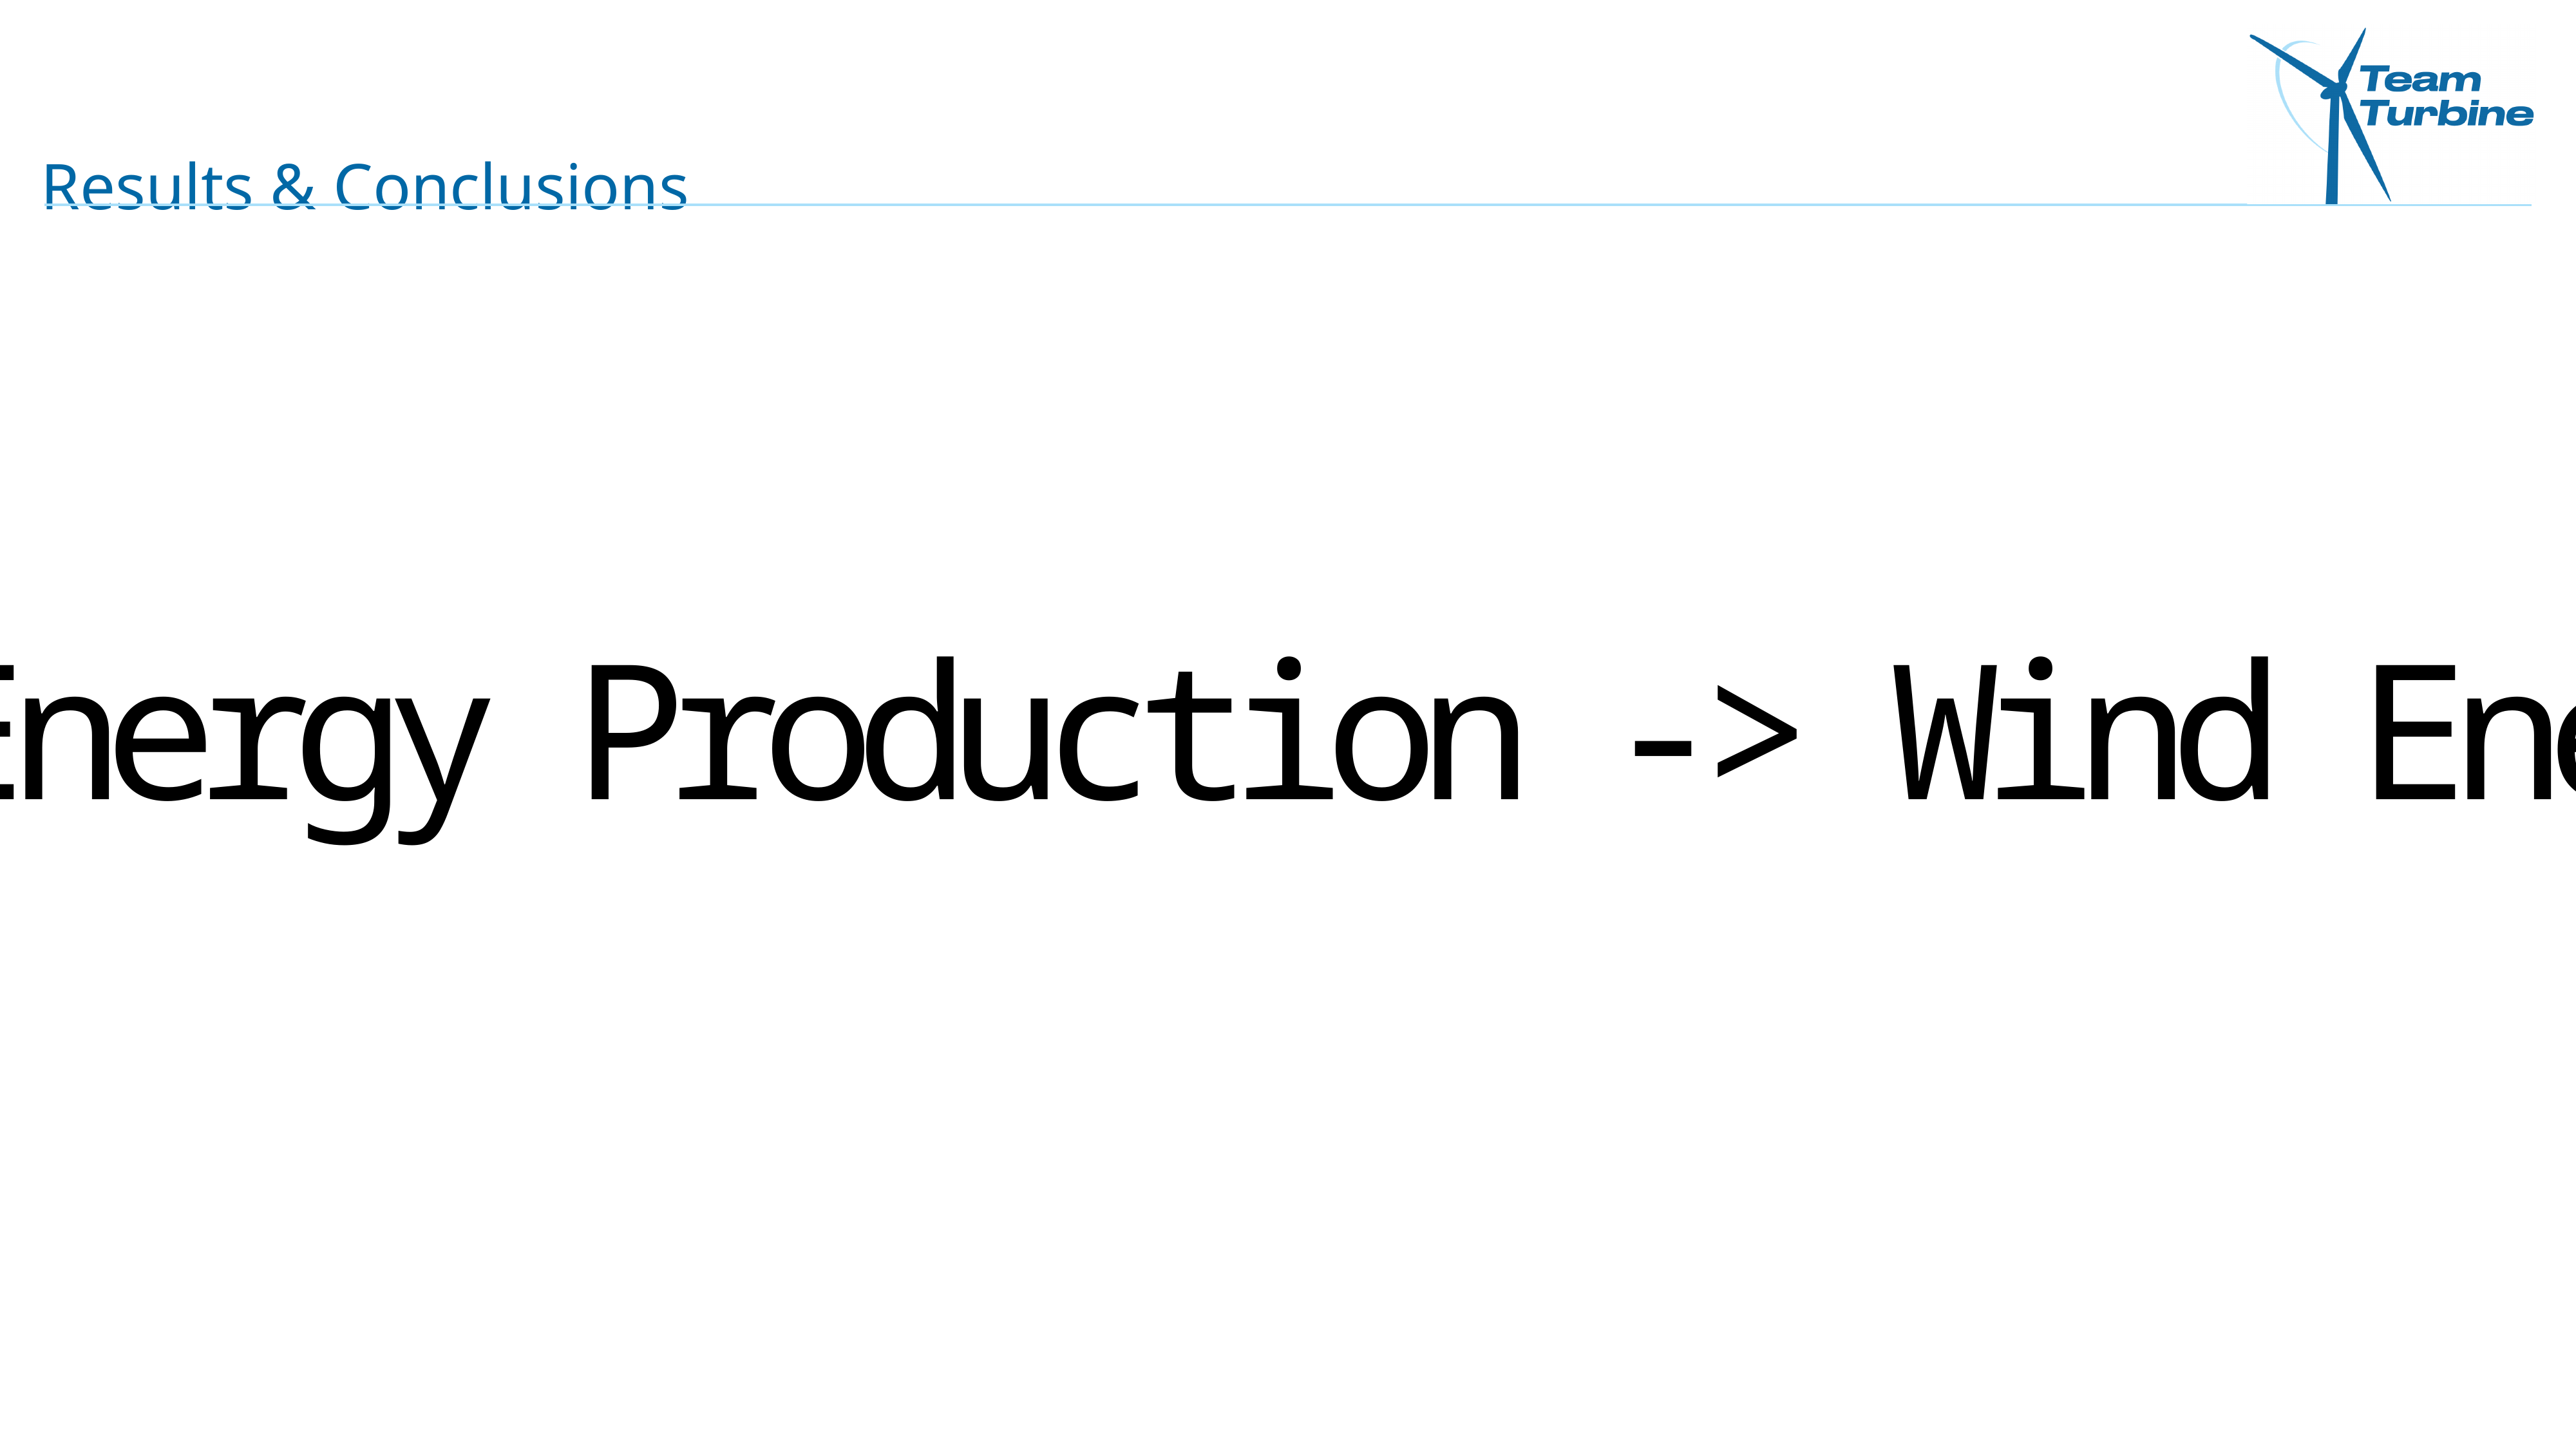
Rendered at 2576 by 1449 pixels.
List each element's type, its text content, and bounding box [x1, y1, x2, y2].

text_box US Energy Production -> Wind Energy [0, 606, 2576, 843]
picture [2247, 24, 2537, 204]
text_box Results & Conclusions [35, 140, 1986, 227]
